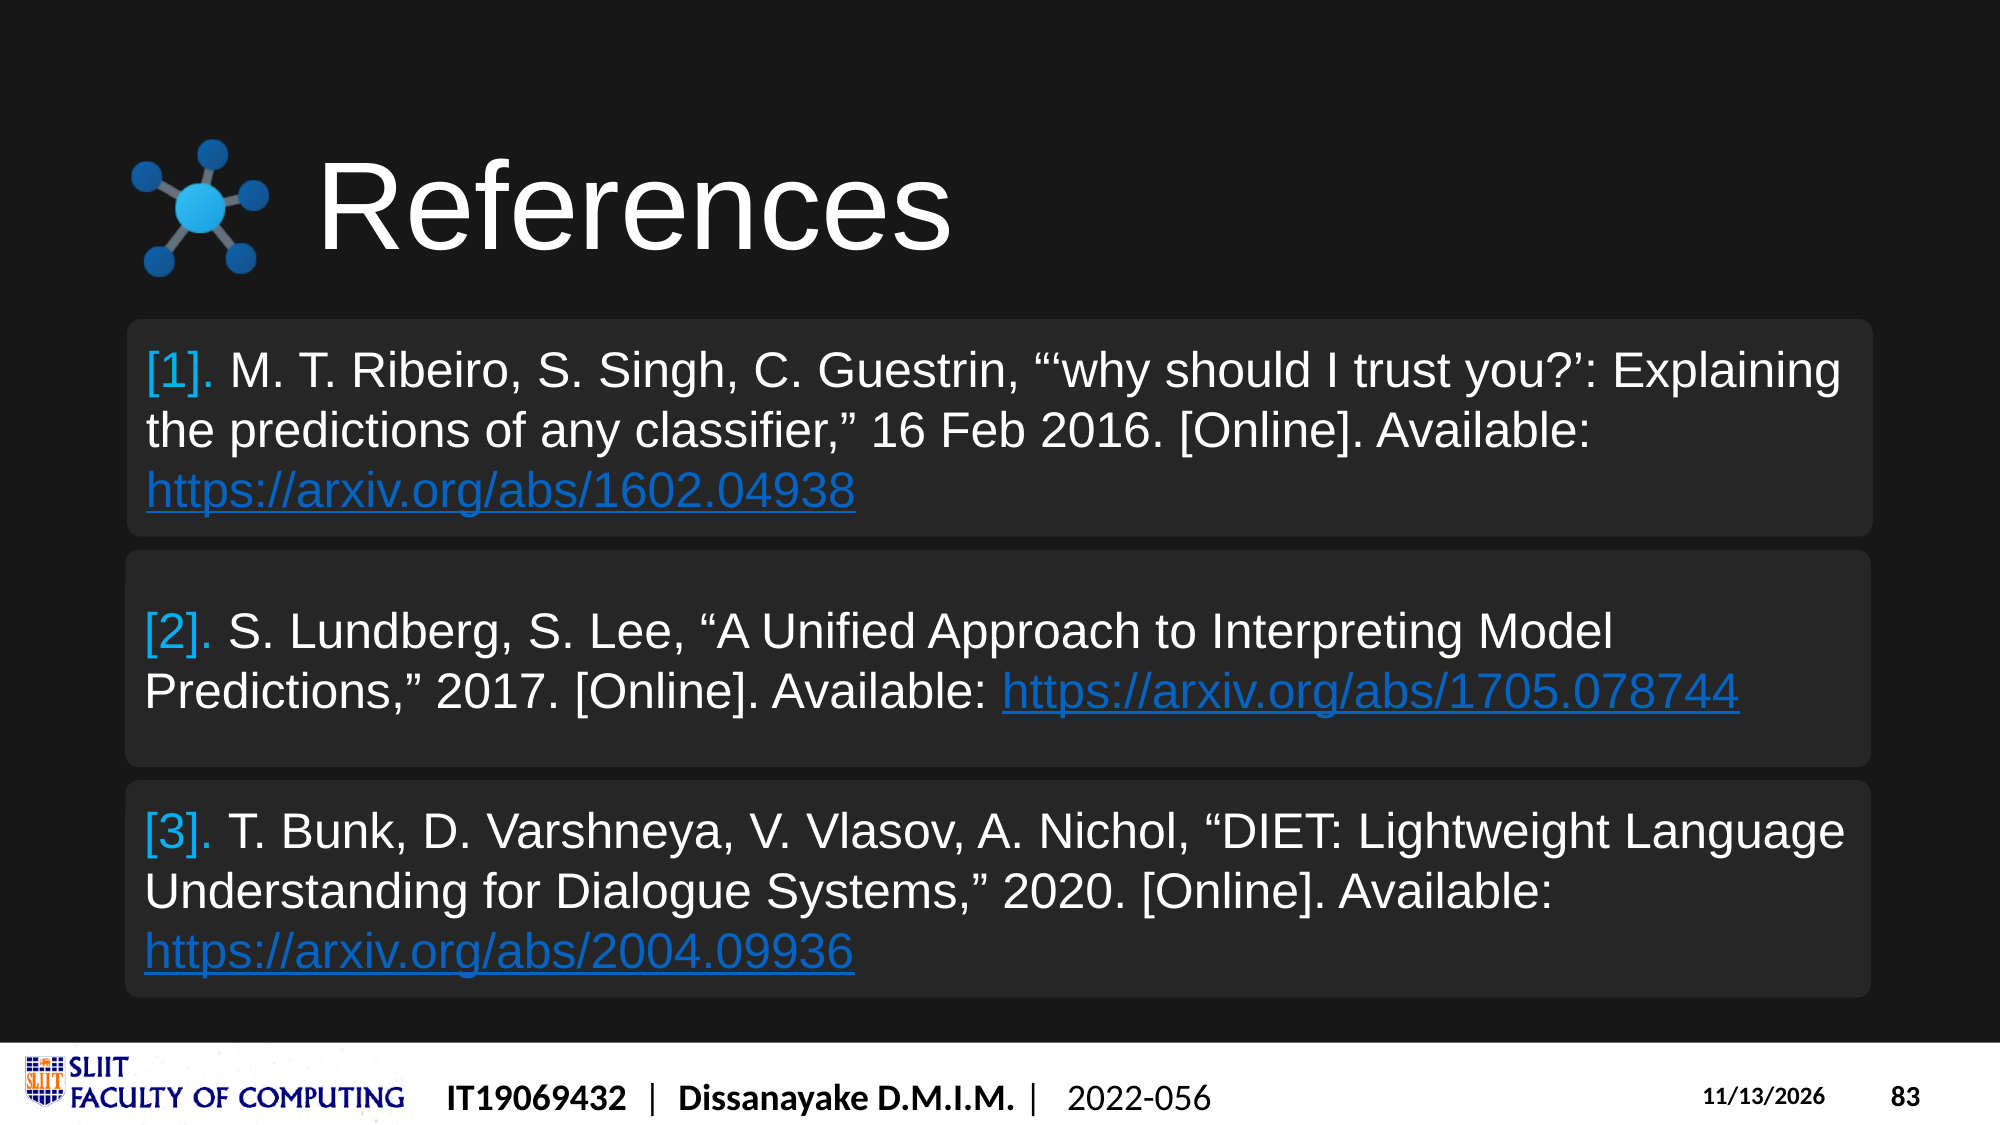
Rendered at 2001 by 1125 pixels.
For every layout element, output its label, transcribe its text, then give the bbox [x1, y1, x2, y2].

picture [0, 1045, 413, 1125]
text_box [2]. S. Lundberg, S. Lee, “A Unified Approach to Interpreting Model Predictions,” 2017. [Online]. Available: https://arxiv.org/abs/1705.078744 [124, 548, 1872, 769]
text_box [3]. T. Bunk, D. Varshneya, V. Vlasov, A. Nichol, “DIET: Lightweight Language Understanding for Dialogue Systems,” 2020. [Online]. Available: https://arxiv.org/abs/2004.09936 [124, 779, 1872, 999]
text_box References [299, 93, 1878, 284]
text_box [1]. M. T. Ribeiro, S. Singh, C. Guestrin, “‘why should I trust you?’: Explaining the predictions of any classifier,” 16 Feb 2016. [Online]. Available: https://arxiv.org/abs/1602.04938 [125, 317, 1874, 538]
picture [125, 133, 276, 284]
